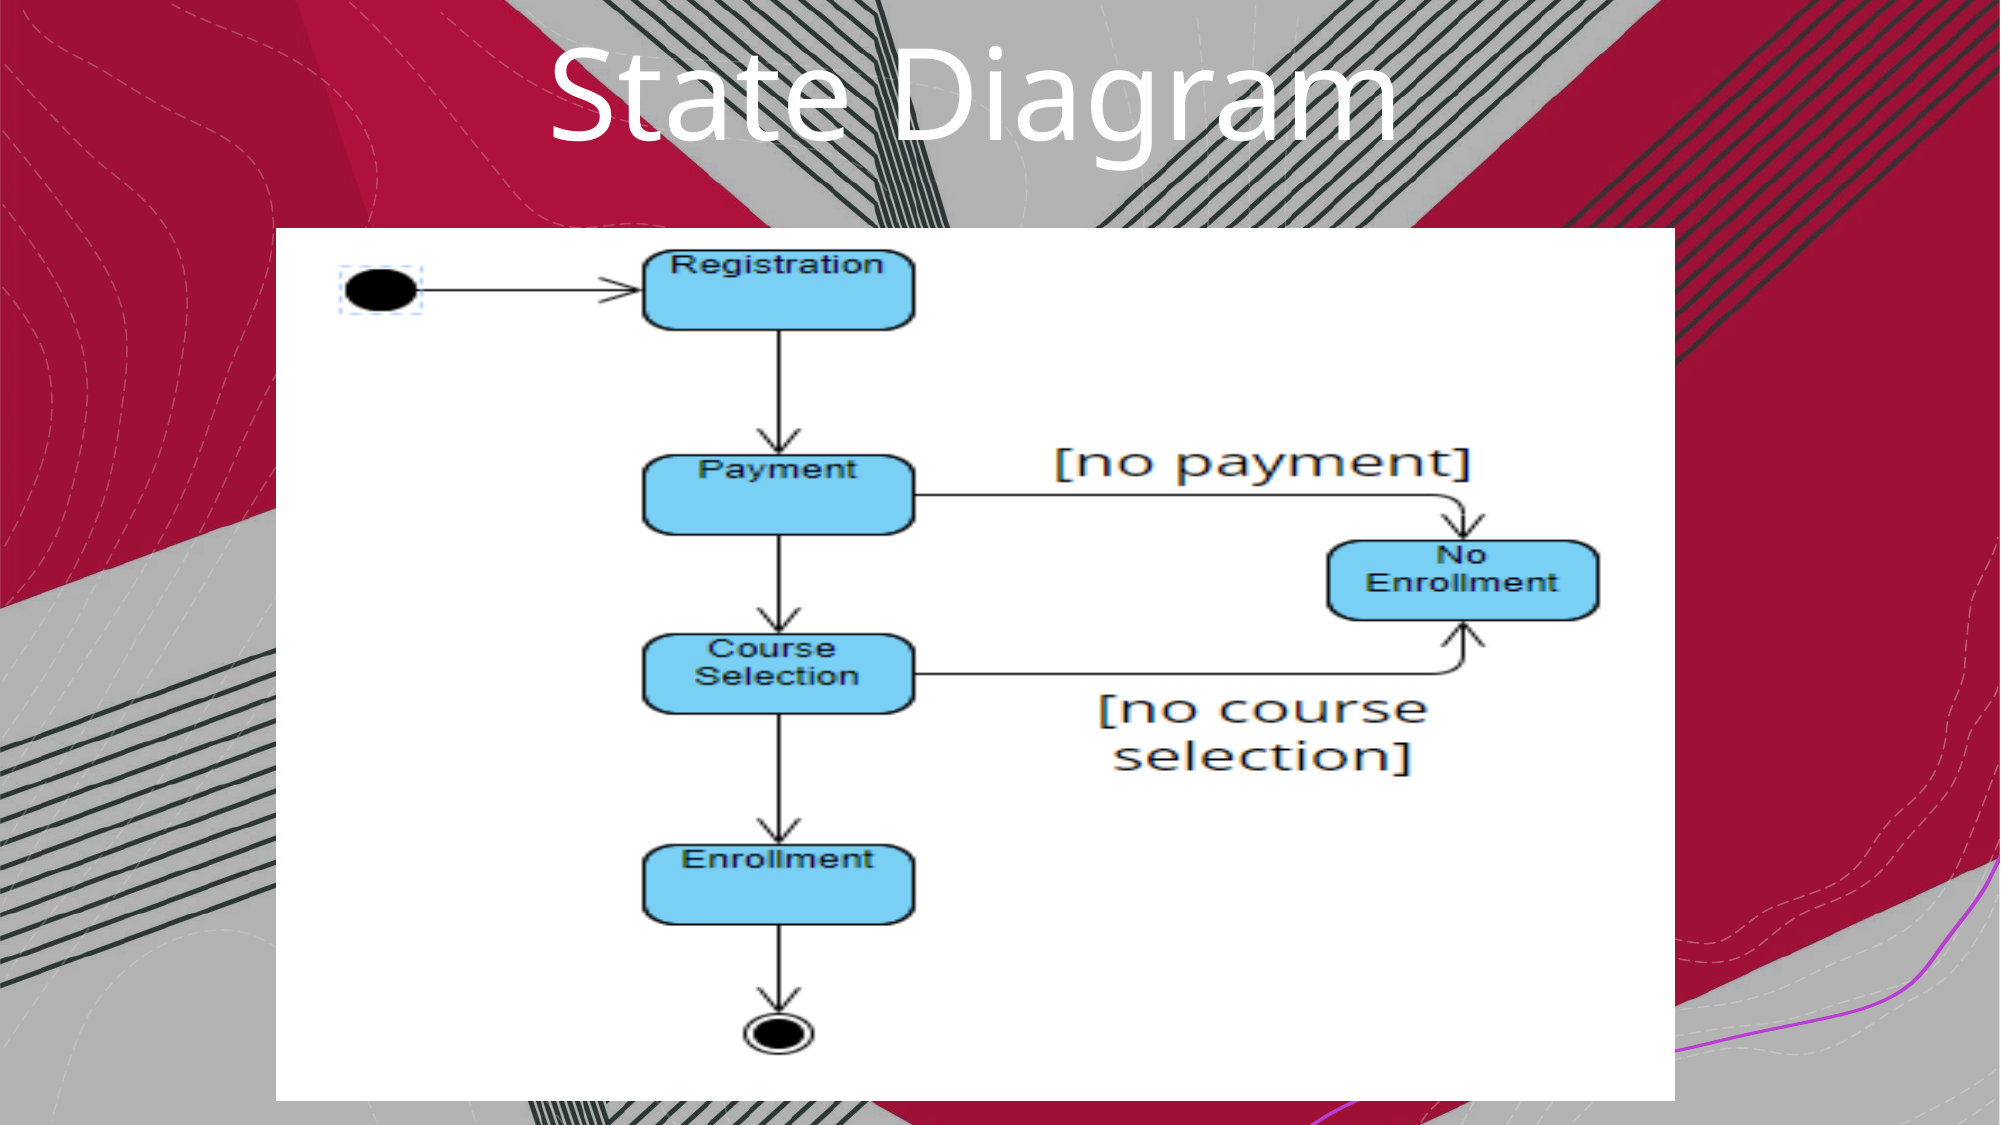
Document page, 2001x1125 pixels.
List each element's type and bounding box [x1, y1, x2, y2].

picture [276, 0, 2000, 1125]
text_box [1309, 537, 2000, 1125]
text_box [0, 0, 1300, 1125]
